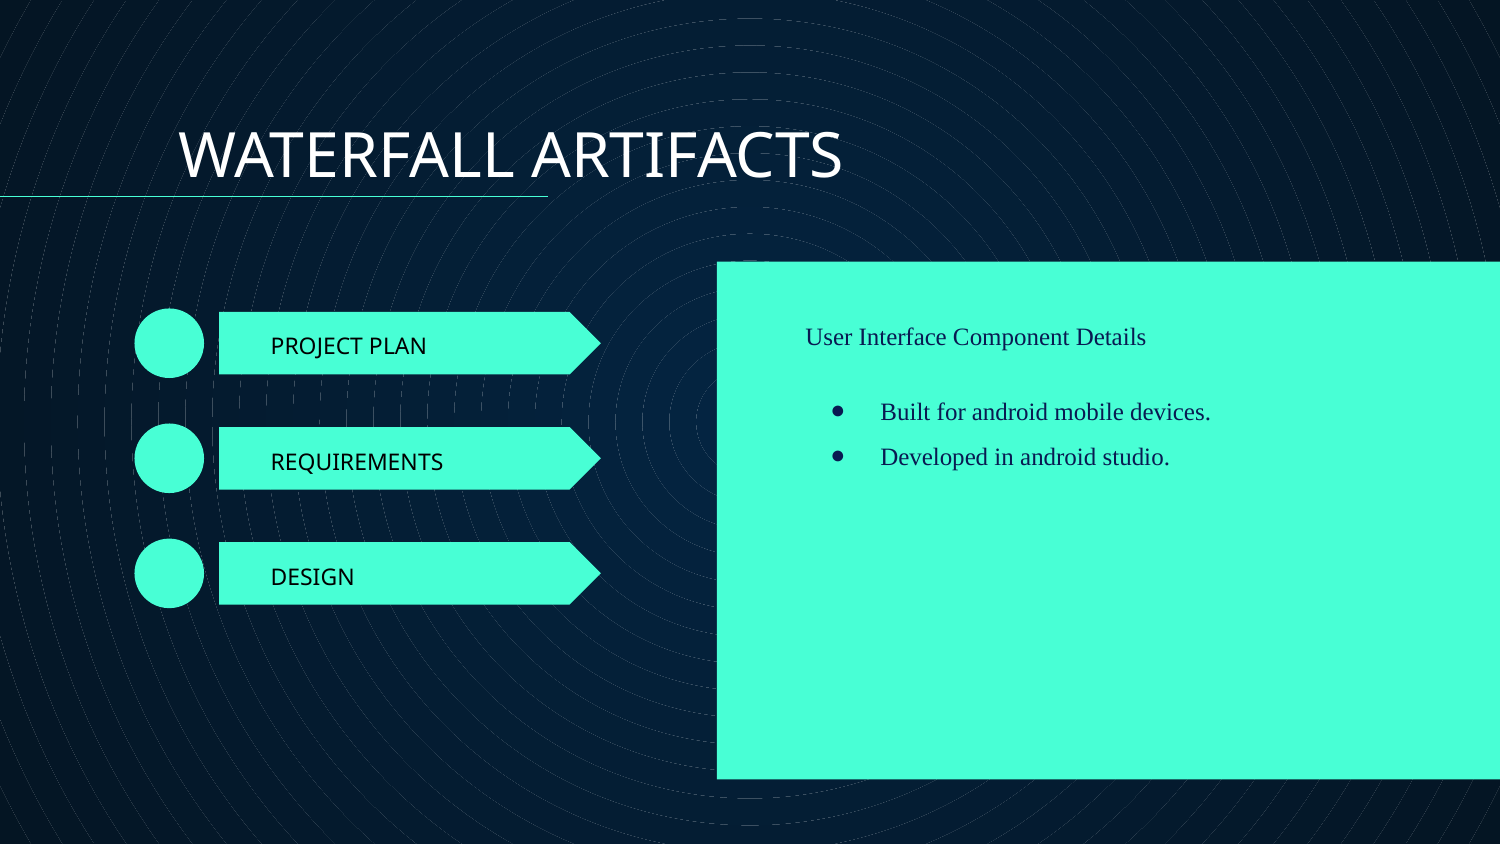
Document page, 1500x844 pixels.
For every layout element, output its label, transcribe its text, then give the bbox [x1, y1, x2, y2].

text_box [219, 427, 601, 490]
text_box [134, 538, 205, 609]
text_box [219, 542, 601, 605]
text_box [219, 311, 601, 375]
title WATERFALL ARTIFACTS [163, 105, 1449, 206]
text_box User Interface Component Details Built for android mobile devices. Developed in android studio. [716, 261, 1500, 780]
title DESIGN [255, 572, 597, 605]
title REQUIREMENTS [255, 457, 597, 490]
text_box [134, 308, 205, 379]
title PROJECT PLAN [255, 342, 597, 375]
text_box [134, 423, 205, 494]
